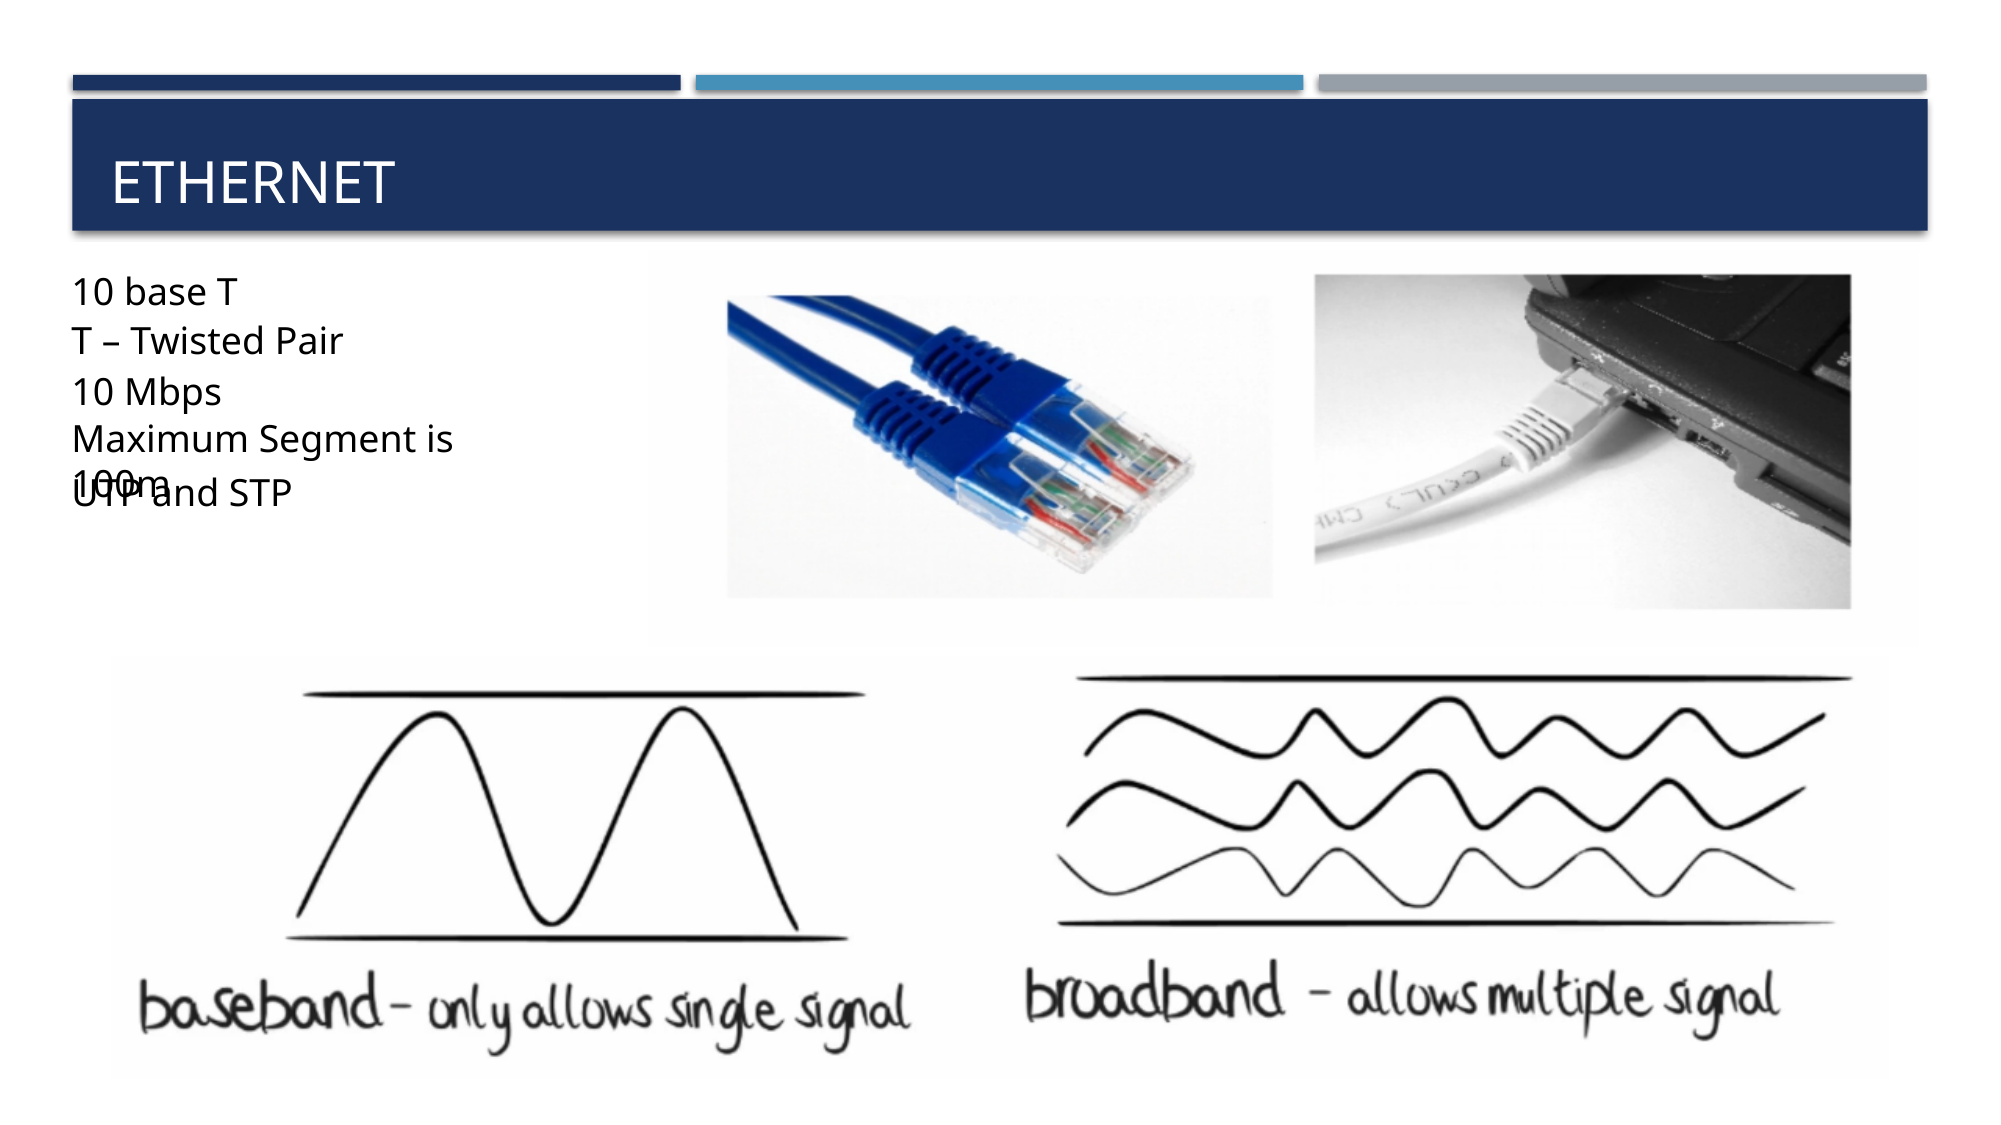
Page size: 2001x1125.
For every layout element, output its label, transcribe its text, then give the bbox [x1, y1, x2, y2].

title ETHERNET [95, 115, 1905, 223]
picture [111, 656, 1889, 1080]
text_box 10 base T [56, 260, 314, 309]
picture [647, 249, 1920, 648]
text_box UTP and STP [56, 461, 314, 521]
text_box T – Twisted Pair [56, 309, 373, 370]
text_box Maximum Segment is 100m [56, 407, 522, 513]
text_box 10 Mbps [56, 360, 314, 407]
